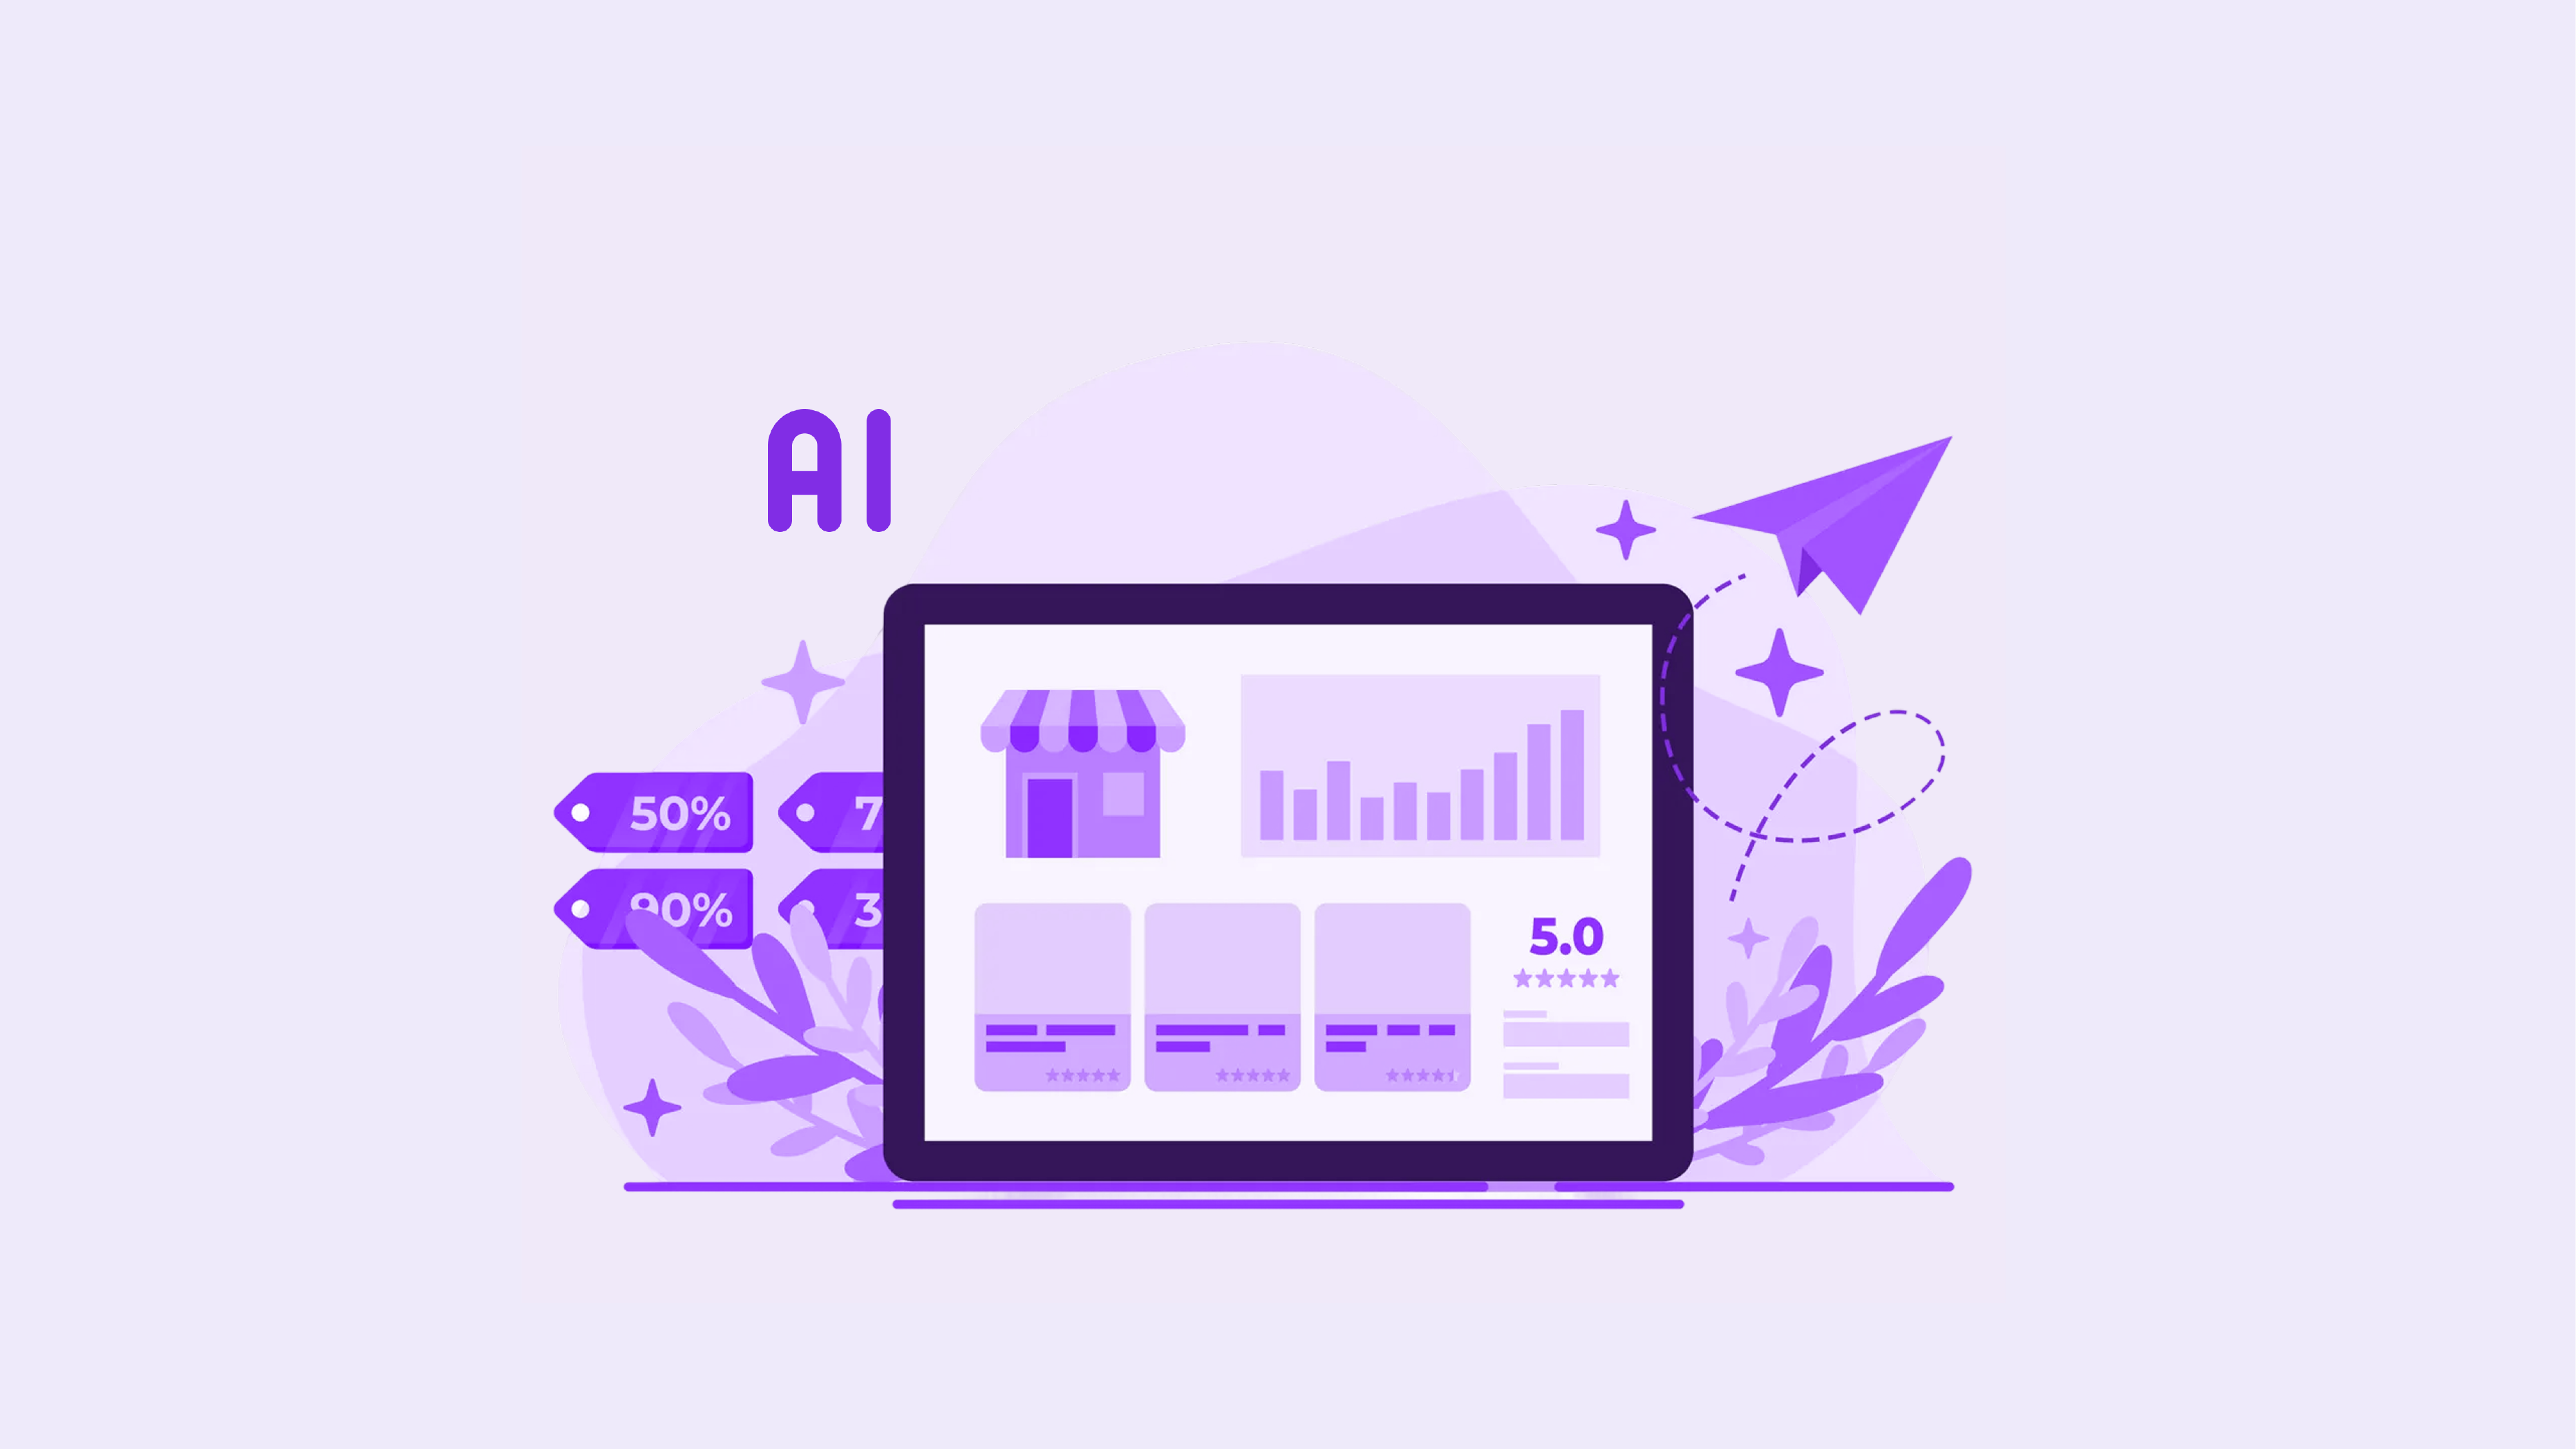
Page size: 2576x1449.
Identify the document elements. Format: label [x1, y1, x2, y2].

picture [322, 146, 2254, 1303]
